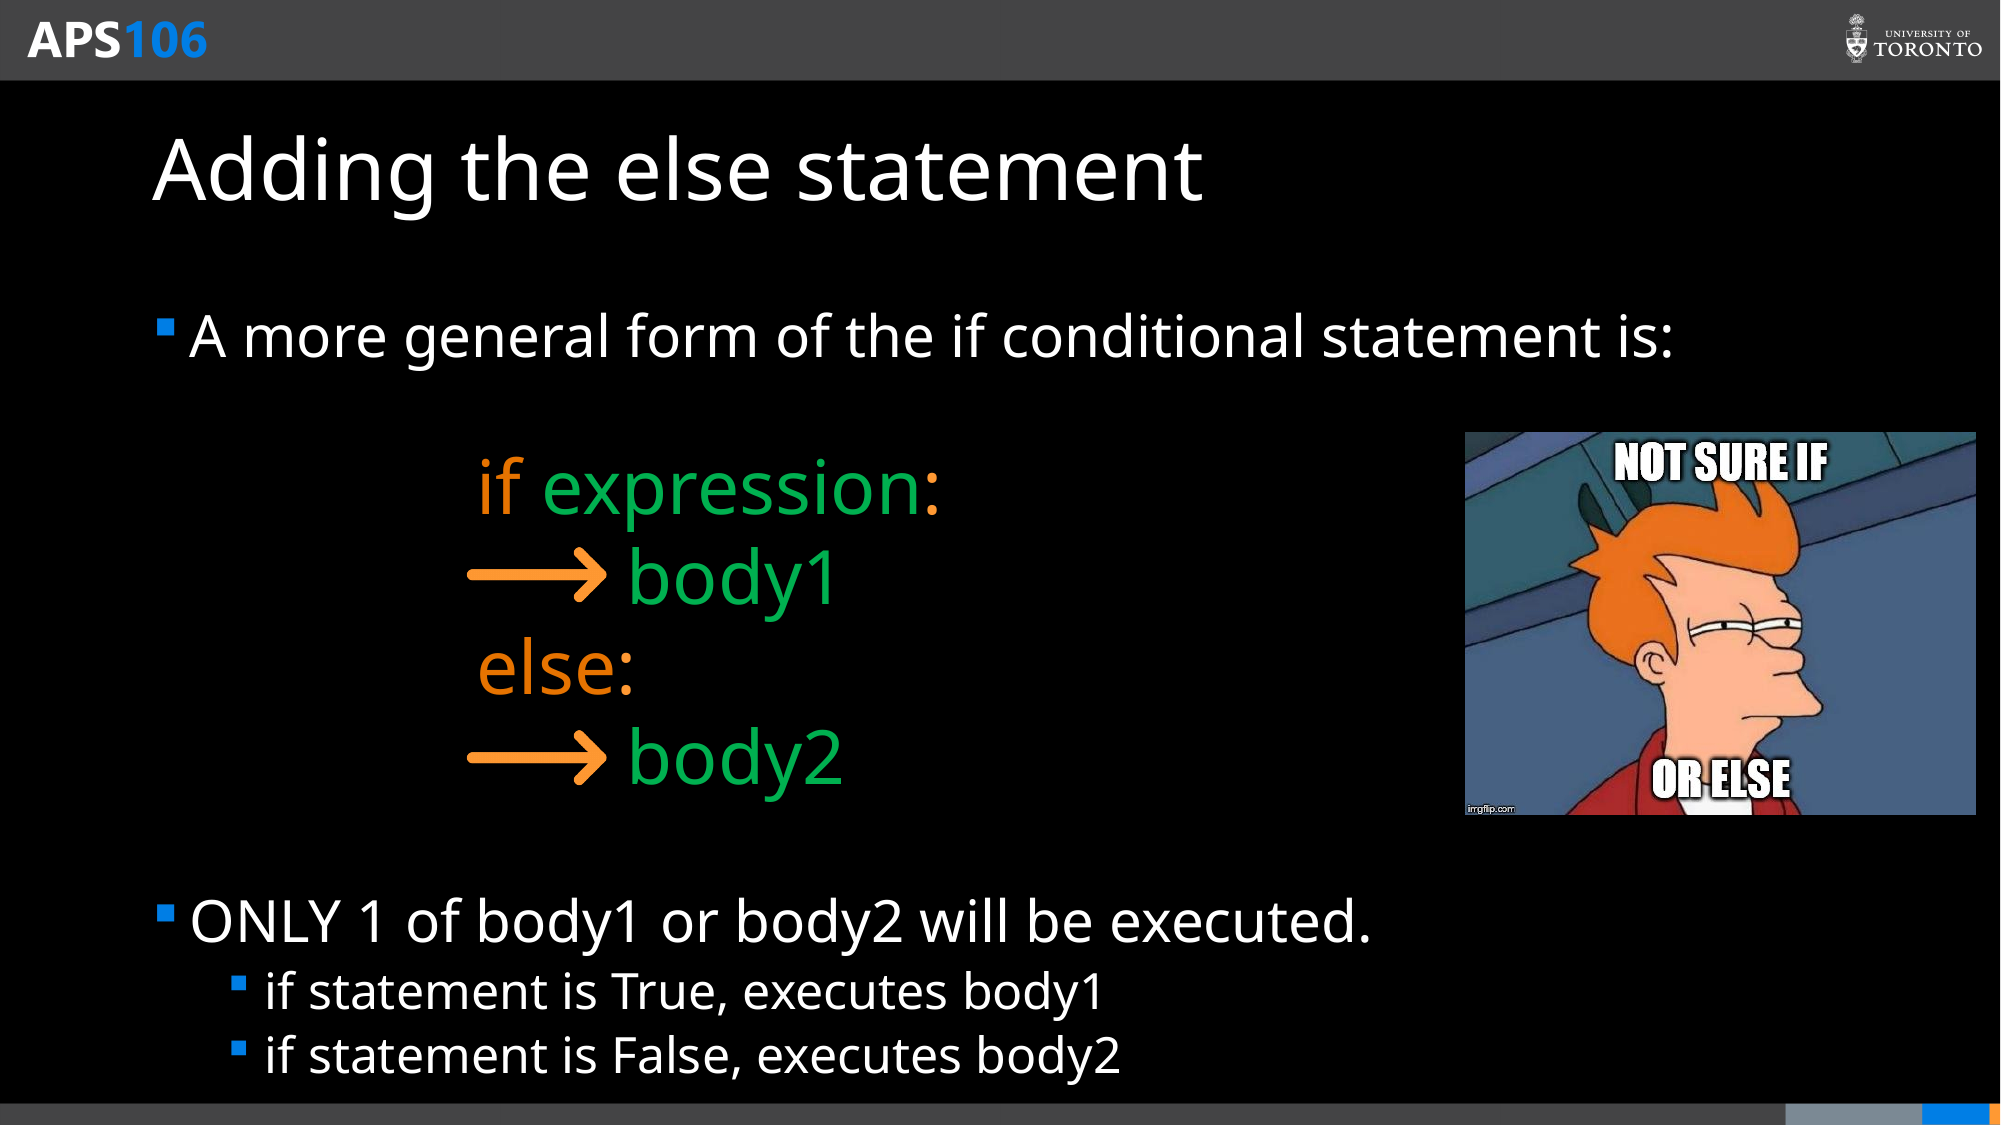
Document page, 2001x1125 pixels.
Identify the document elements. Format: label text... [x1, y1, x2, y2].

title Adding the else statement [137, 119, 1863, 227]
list A more general form of the if conditional statement is: ONLY 1 of body1 or body2 will be executed. if statement is True, executes body1 if statement is False, executes body2 [137, 299, 1863, 1093]
picture [0, 0, 2001, 1125]
text_box if expression: body1 else: body2 [461, 432, 1396, 897]
